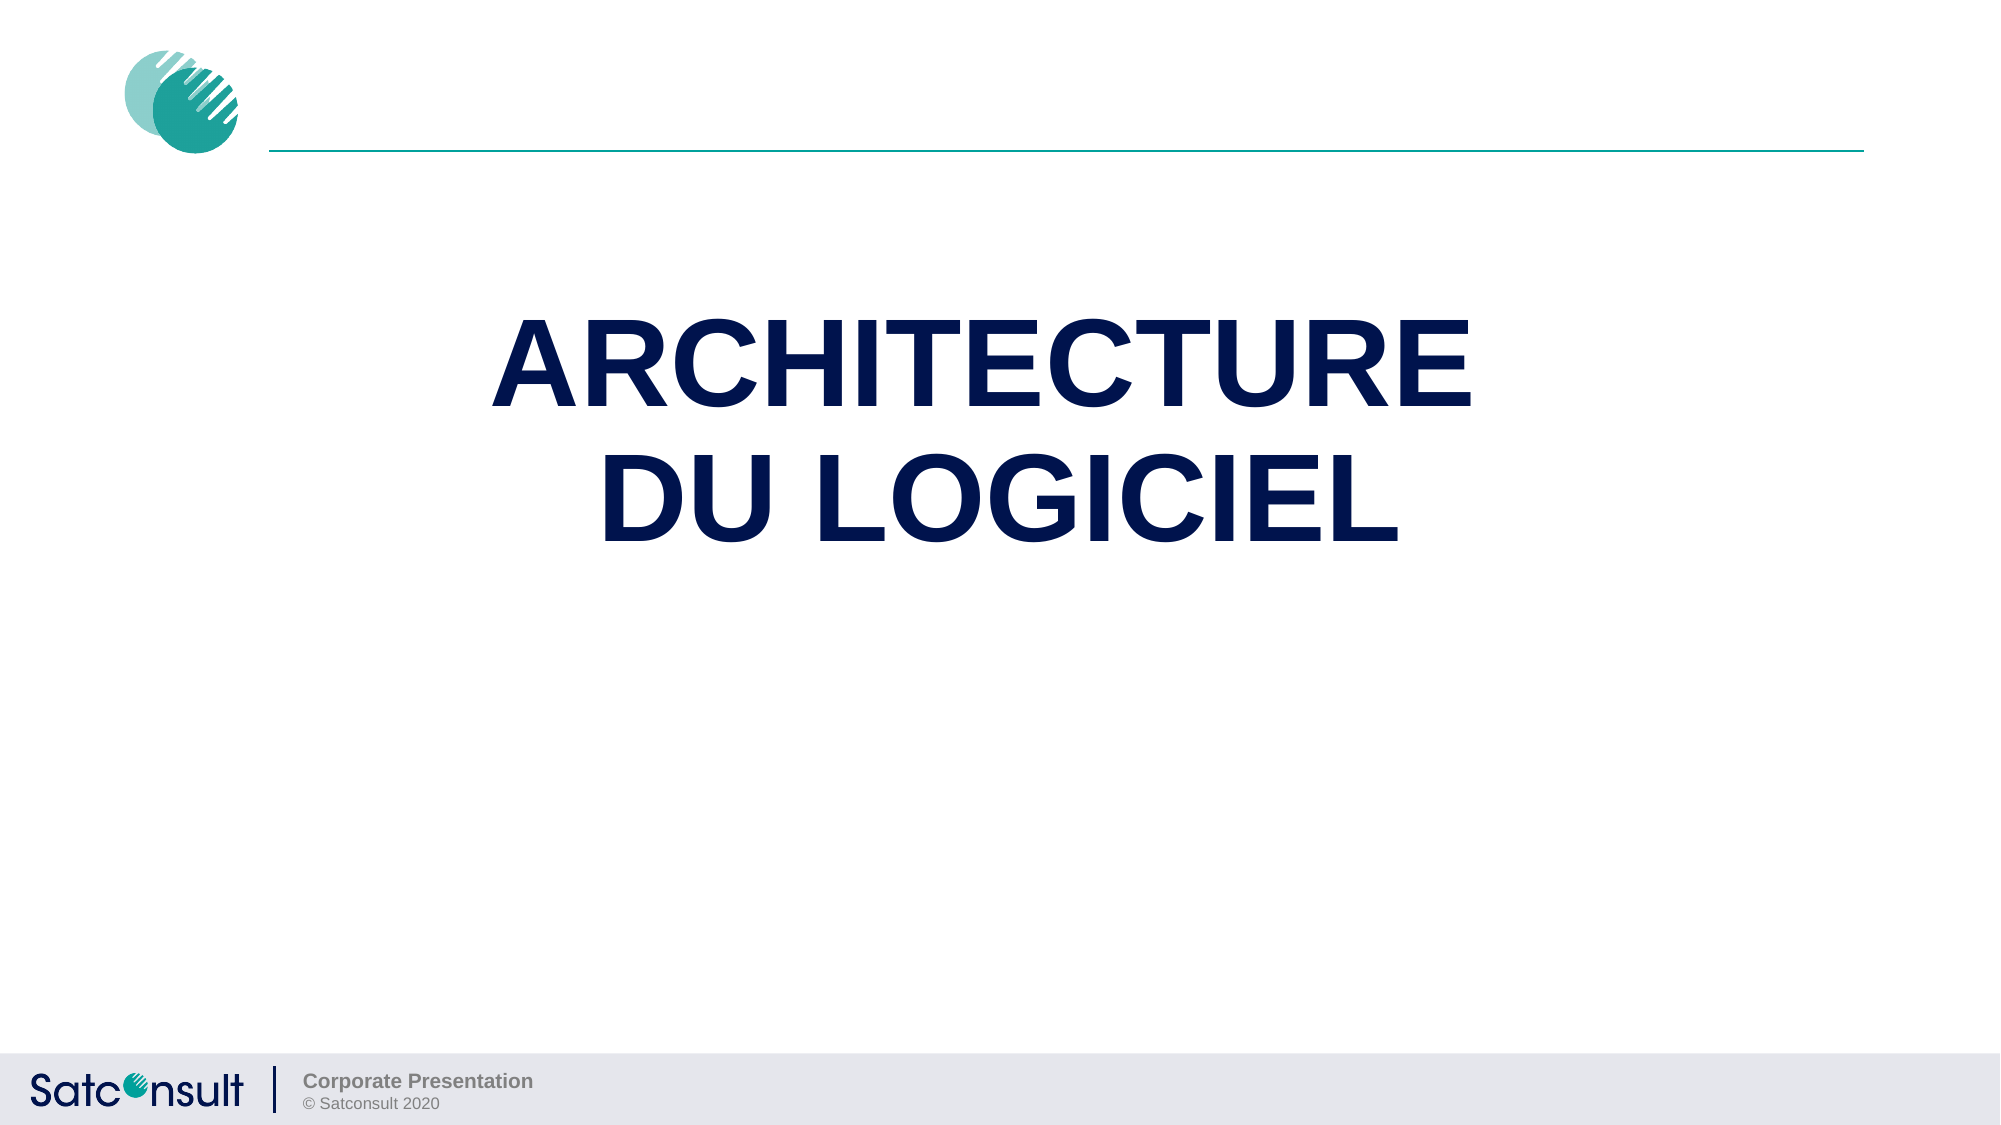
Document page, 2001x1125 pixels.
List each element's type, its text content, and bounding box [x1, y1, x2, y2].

picture [0, 1042, 275, 1111]
title Architecture du logiciel [249, 184, 1750, 576]
picture [151, 66, 239, 155]
